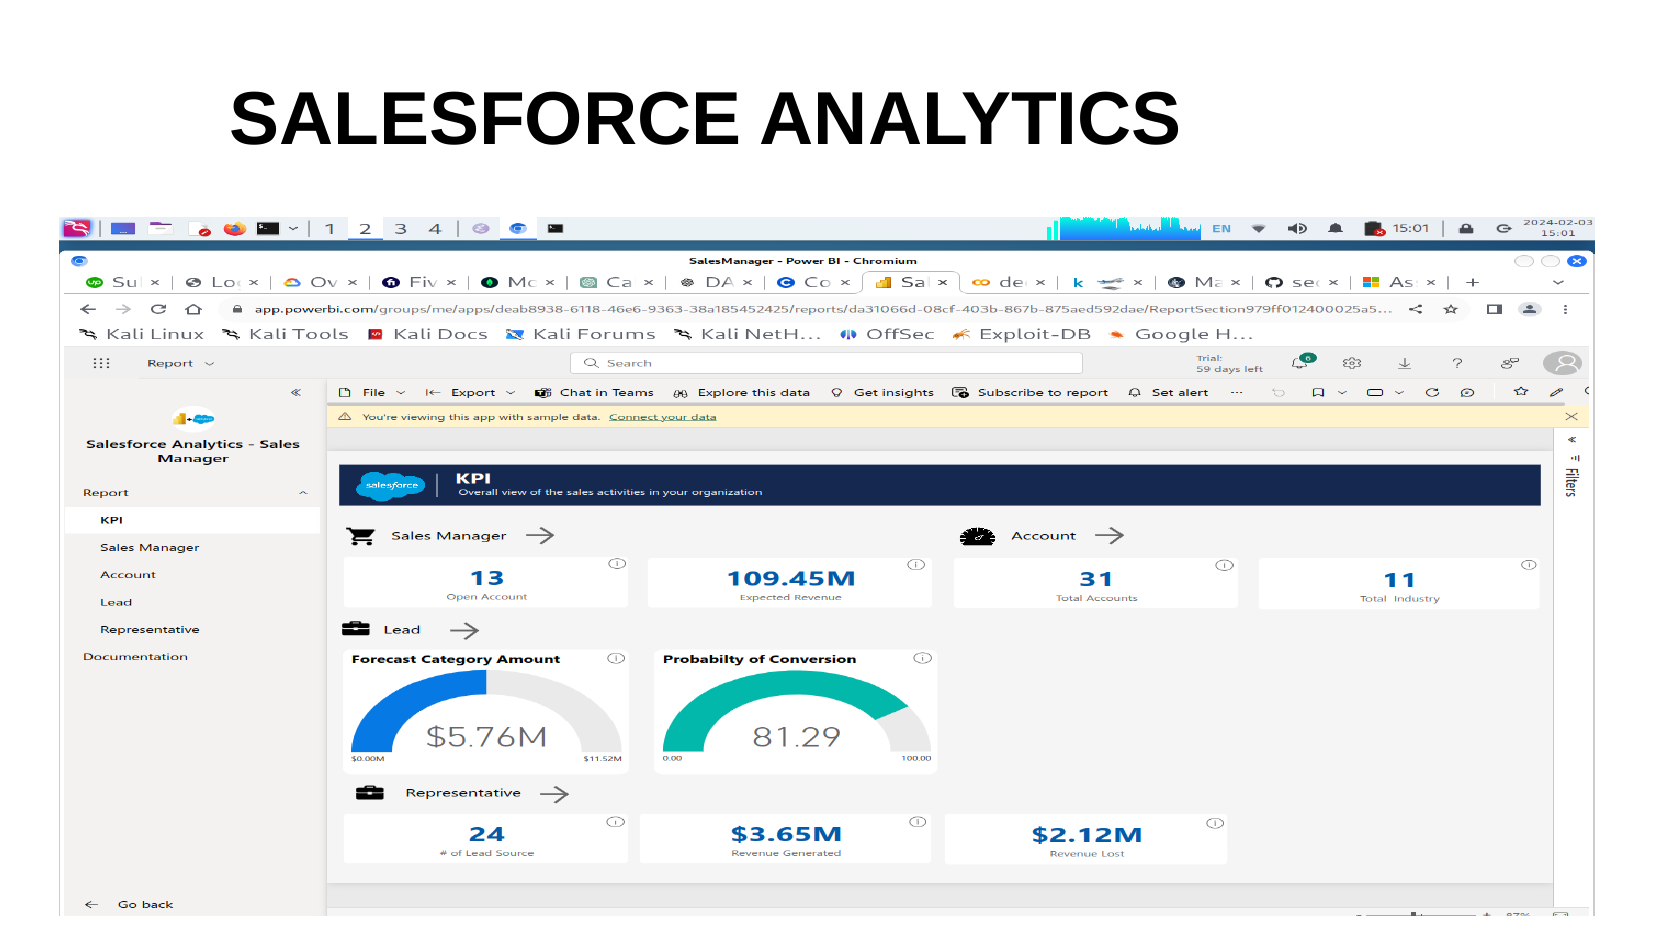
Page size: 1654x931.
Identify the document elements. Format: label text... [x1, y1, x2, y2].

title SALESFORCE ANALYTICS [82, 37, 1571, 193]
picture [58, 217, 1595, 916]
